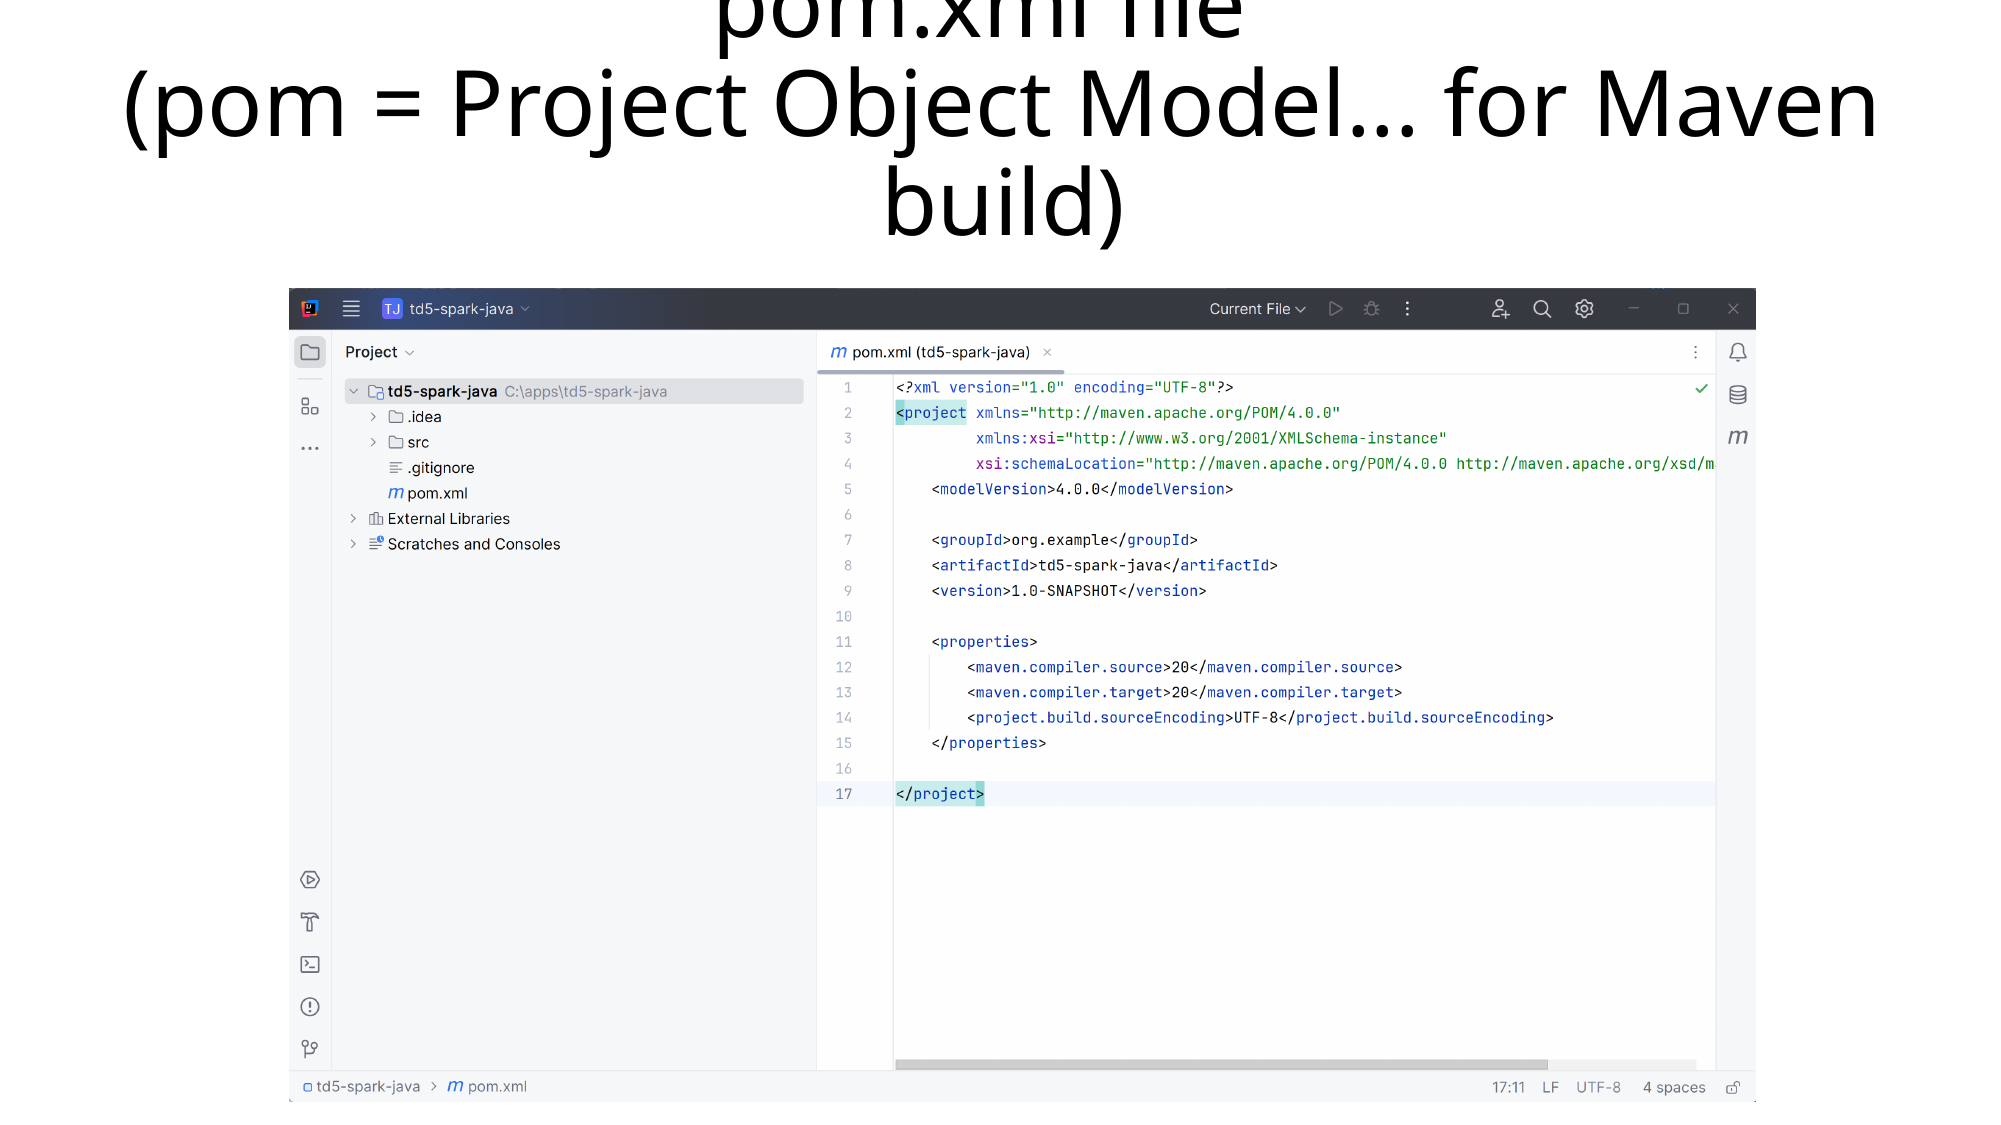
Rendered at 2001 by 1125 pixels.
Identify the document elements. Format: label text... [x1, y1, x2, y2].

picture [289, 288, 1756, 1102]
title pom.xml file (pom = Project Object Model... for Maven build) [17, 0, 1990, 214]
